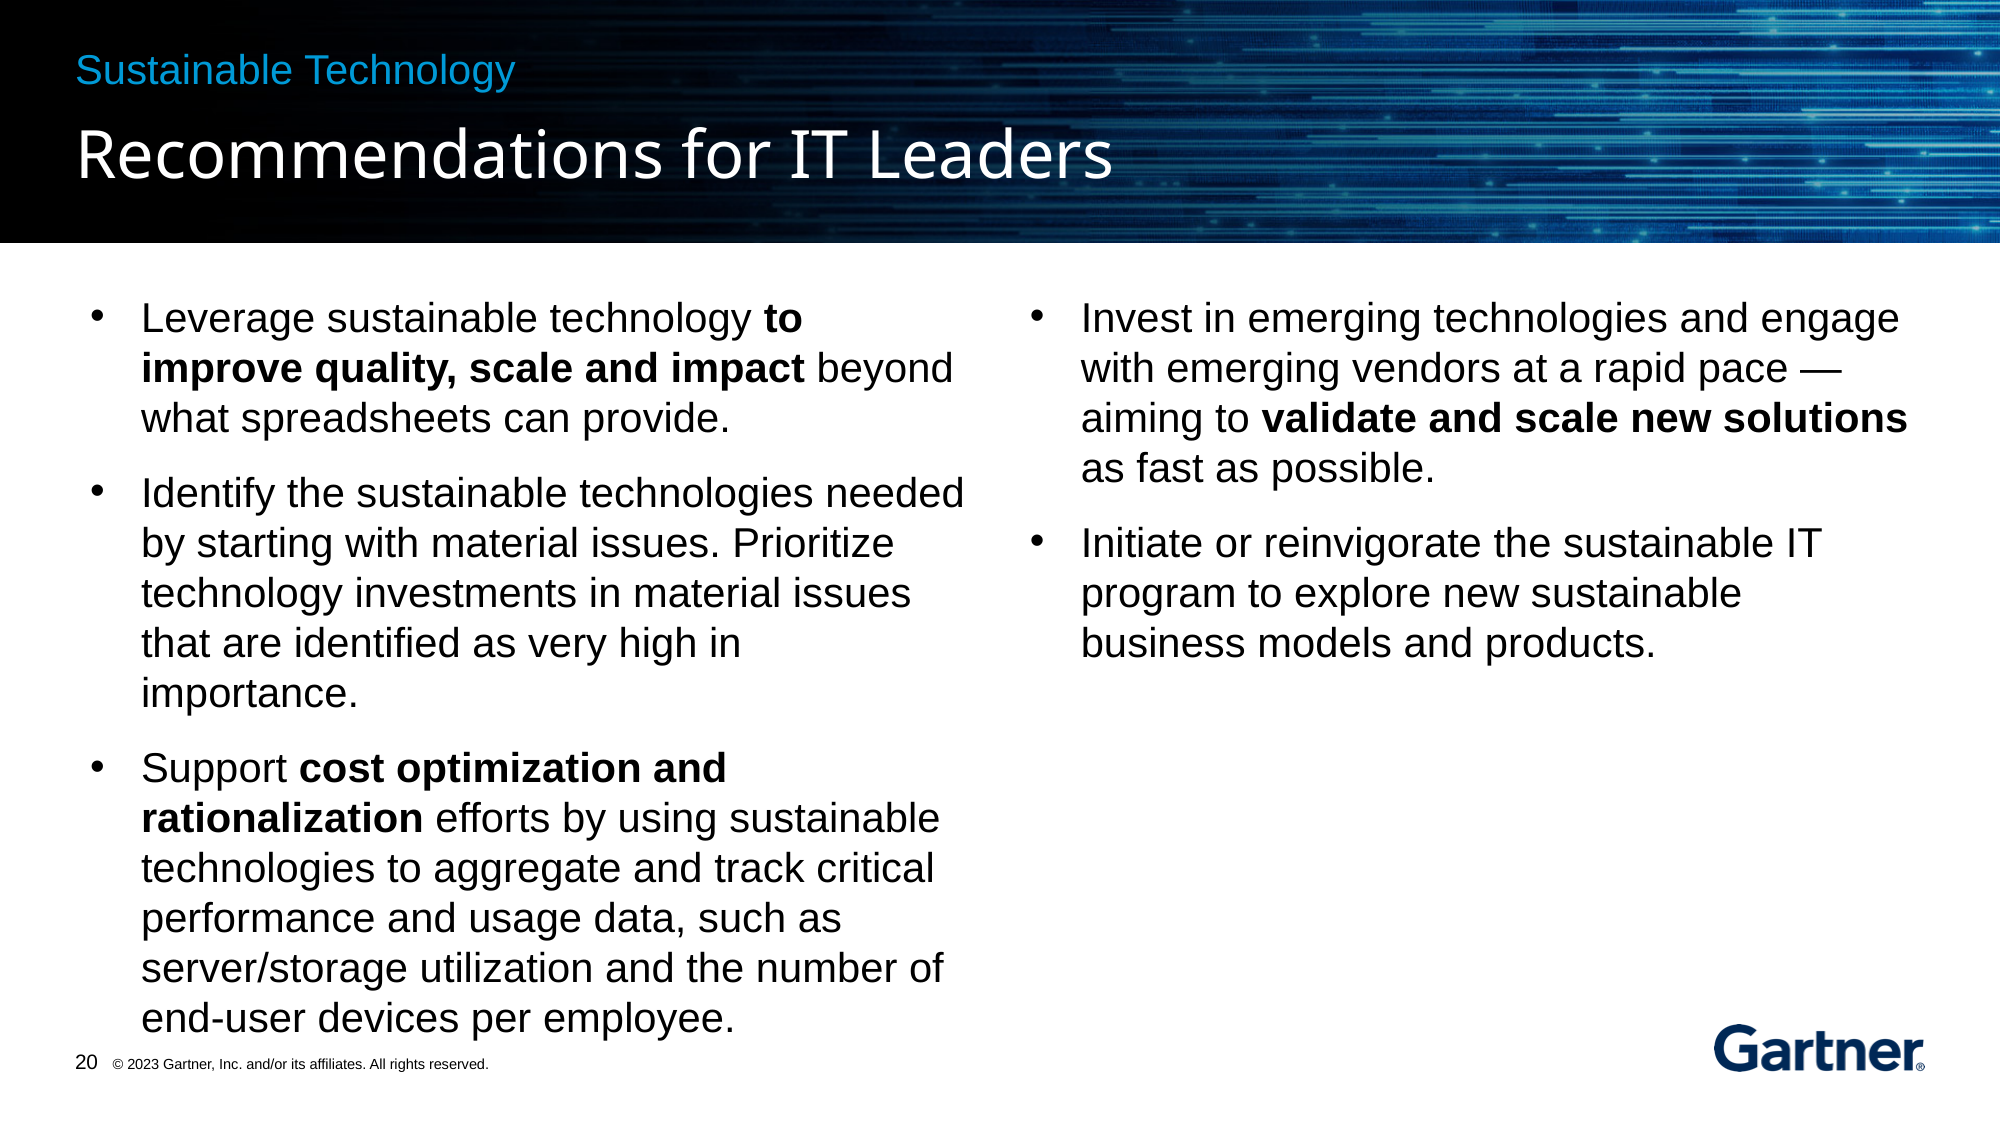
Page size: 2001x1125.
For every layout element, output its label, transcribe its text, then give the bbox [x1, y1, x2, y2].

picture [0, 0, 2000, 243]
list Sustainable Technology [75, 48, 1646, 95]
text_box Leverage sustainable technology to improve quality, scale and impact beyond what spreadsheets can provide. Identify the sustainable technologies needed by starting with material issues. Prioritize technology investments in material issues that are identified as very high in importance. Support cost optimization and rationalization efforts by using sustainable technologies to aggregate and track critical performance and usage data, such as server/storage utilization and the number of end-user devices per employee. Invest in emerging technologies and engage with emerging vendors at a rapid pace — aiming to validate and scale new solutions as fast as possible. Initiate or reinvigorate the sustainable IT program to explore new sustainable business models and products. [75, 283, 1925, 1050]
picture [1714, 1050, 1925, 1072]
